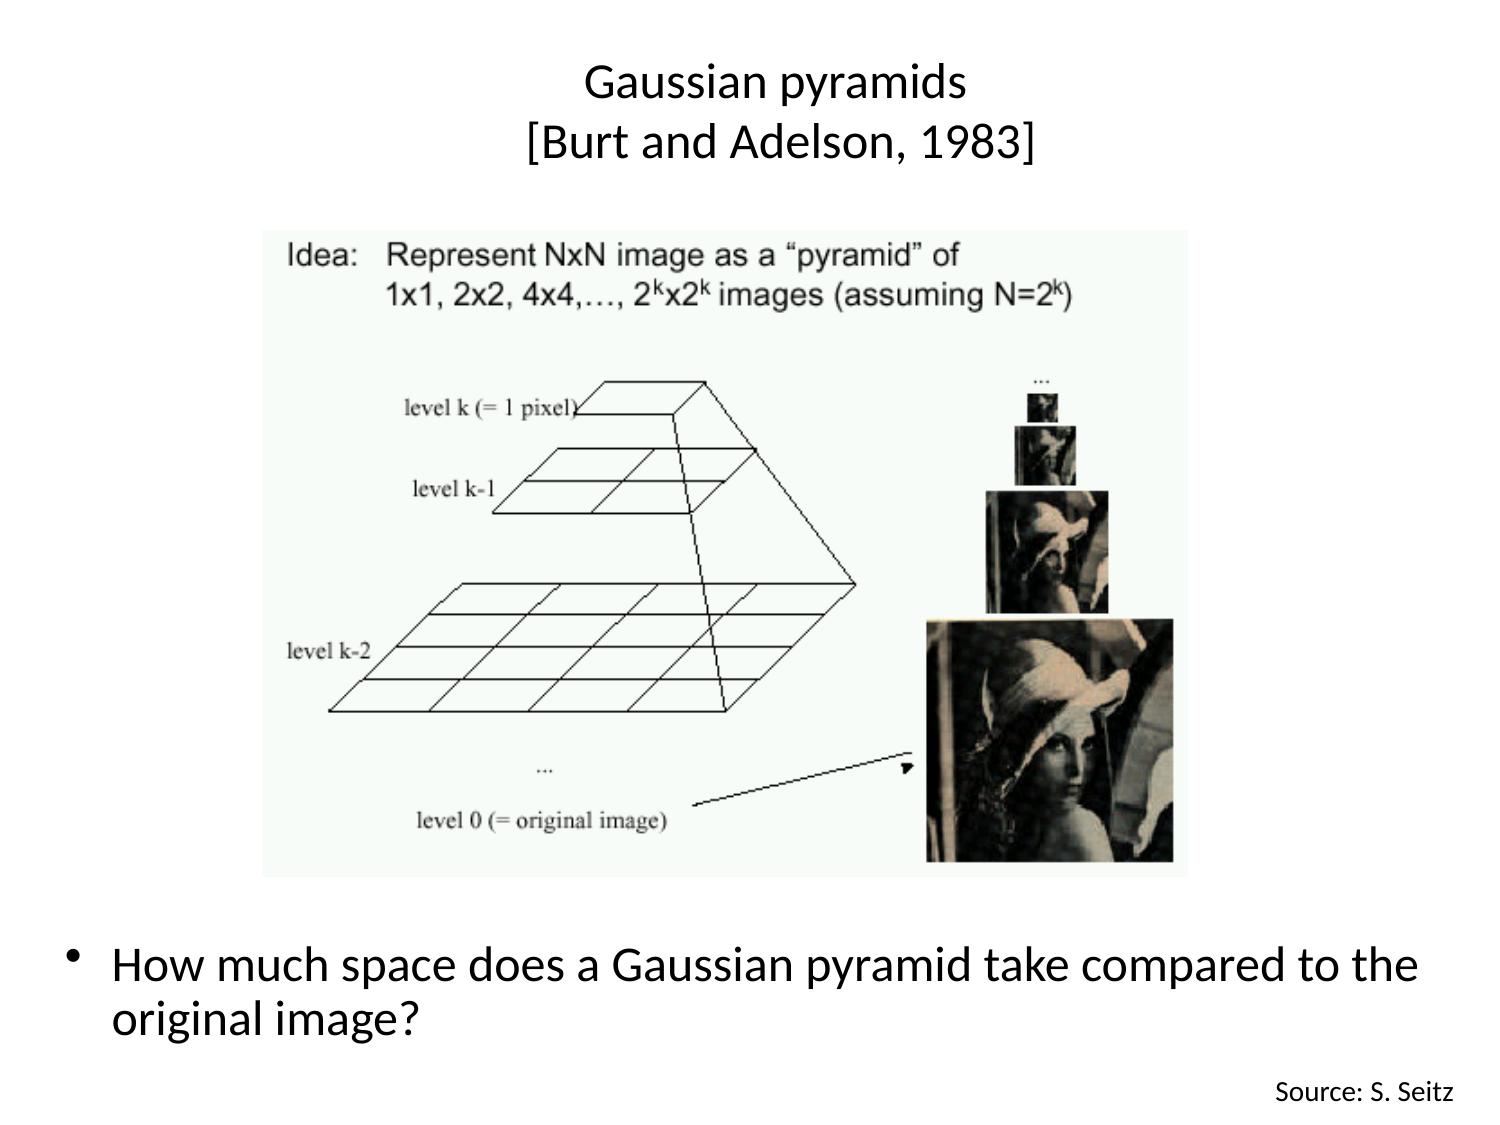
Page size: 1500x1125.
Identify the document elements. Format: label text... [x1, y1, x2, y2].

text_box How much space does a Gaussian pyramid take compared to the original image? [50, 860, 1500, 1125]
text_box Source: S. Seitz [1260, 1064, 1486, 1115]
title Gaussian pyramids [Burt and Adelson, 1983] [112, 39, 1450, 177]
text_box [262, 230, 1188, 877]
